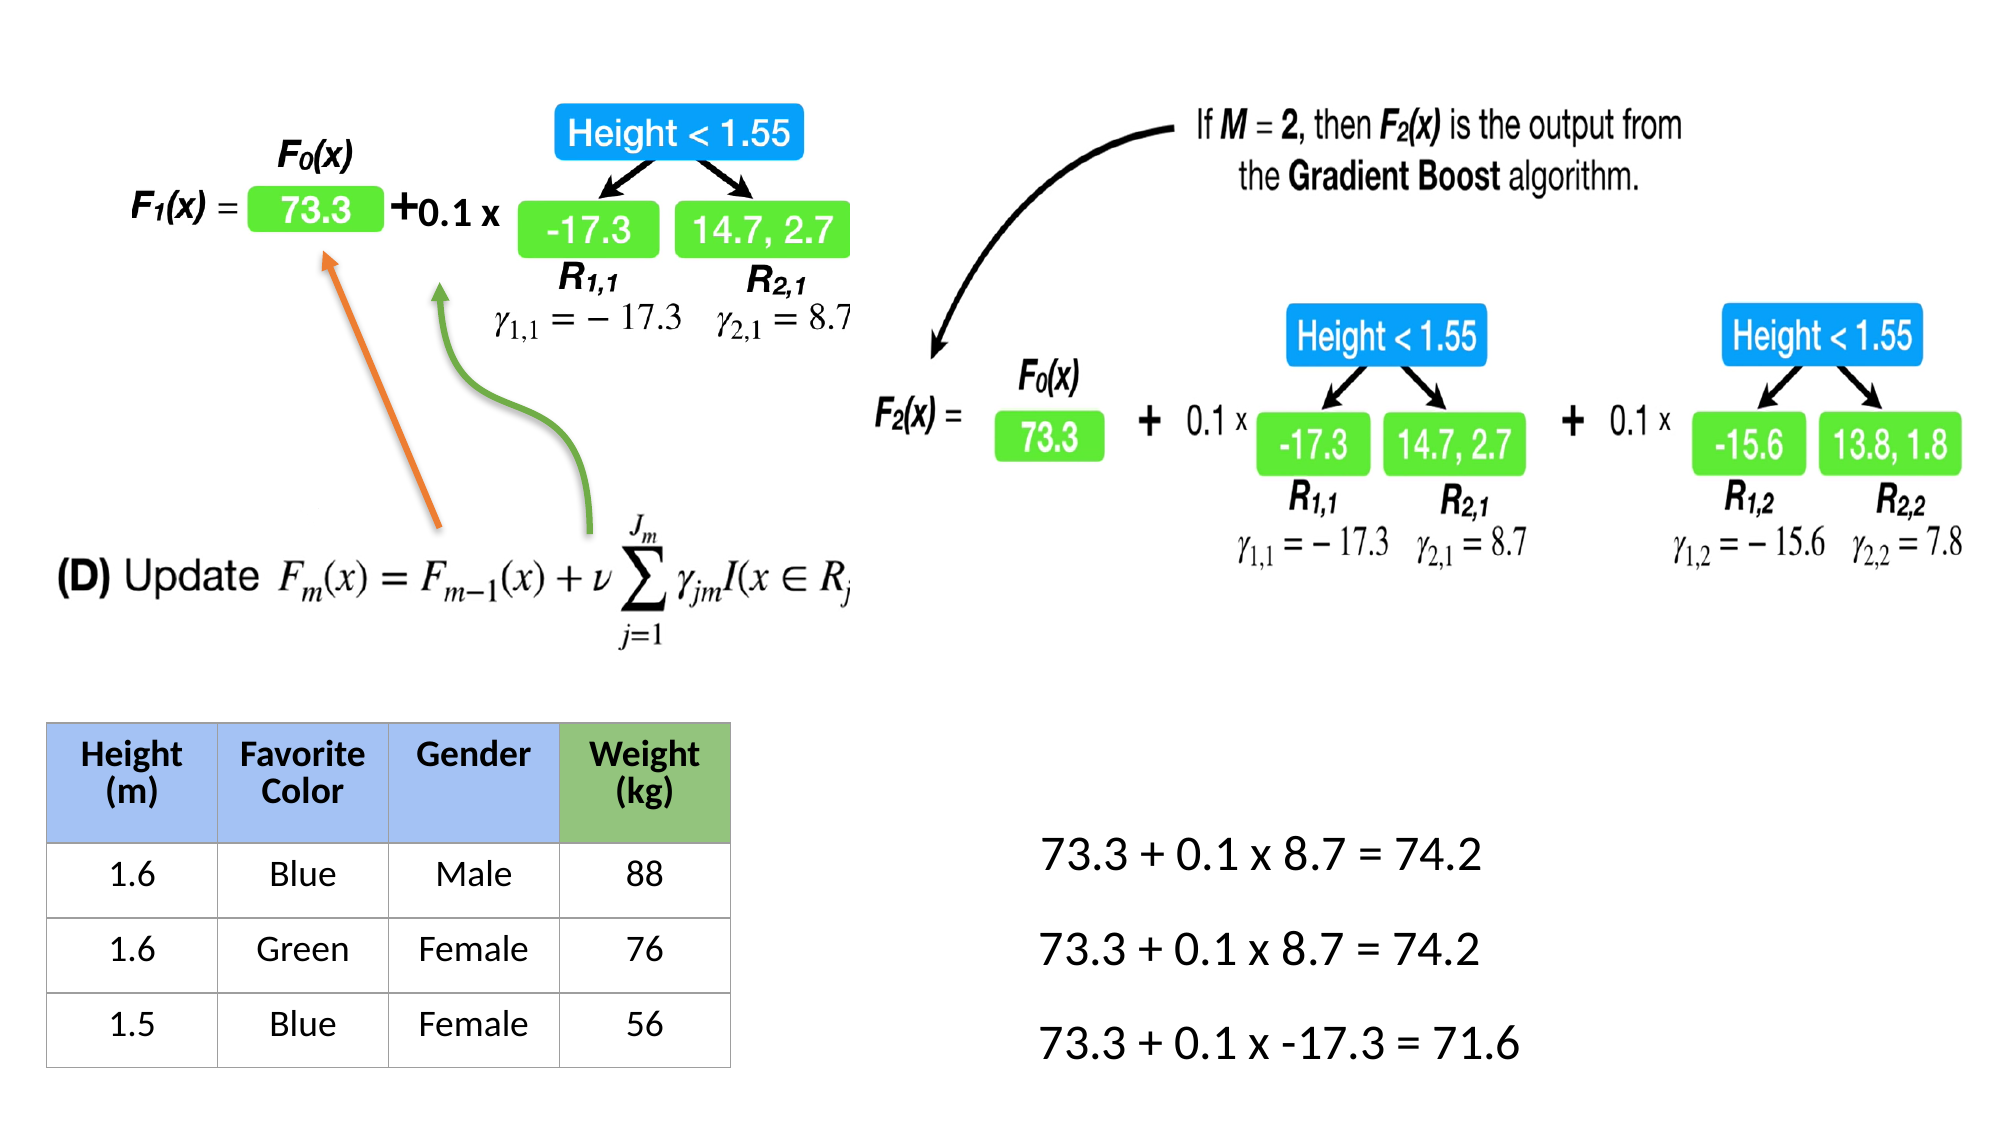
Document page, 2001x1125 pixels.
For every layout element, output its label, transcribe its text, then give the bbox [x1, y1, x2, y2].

picture [46, 61, 1971, 709]
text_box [388, 332, 641, 484]
table_cell 1.5 [47, 994, 217, 1067]
table_header Height (m) [47, 724, 217, 842]
text_box 73.3 + 0.1 x 8.7 = 74.2 [1025, 804, 1745, 895]
table_cell 76 [560, 919, 730, 992]
table_cell Green [218, 919, 388, 992]
table_cell Blue [218, 844, 388, 917]
table_cell 88 [560, 844, 730, 917]
text_box 73.3 + 0.1 x -17.3 = 71.6 [1023, 994, 1743, 1085]
table_cell 1.6 [47, 844, 217, 917]
table_cell Male [389, 844, 559, 917]
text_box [322, 250, 440, 528]
table_cell Female [389, 919, 559, 992]
table_header Favorite Color [218, 724, 388, 842]
text_box 73.3 + 0.1 x 8.7 = 74.2 [1023, 899, 1743, 990]
table_cell 1.6 [47, 919, 217, 992]
table_cell 56 [560, 994, 730, 1067]
table_header Weight (kg) [560, 724, 730, 842]
table_cell Blue [218, 994, 388, 1067]
table_header Gender [389, 724, 559, 842]
table_cell Female [389, 994, 559, 1067]
